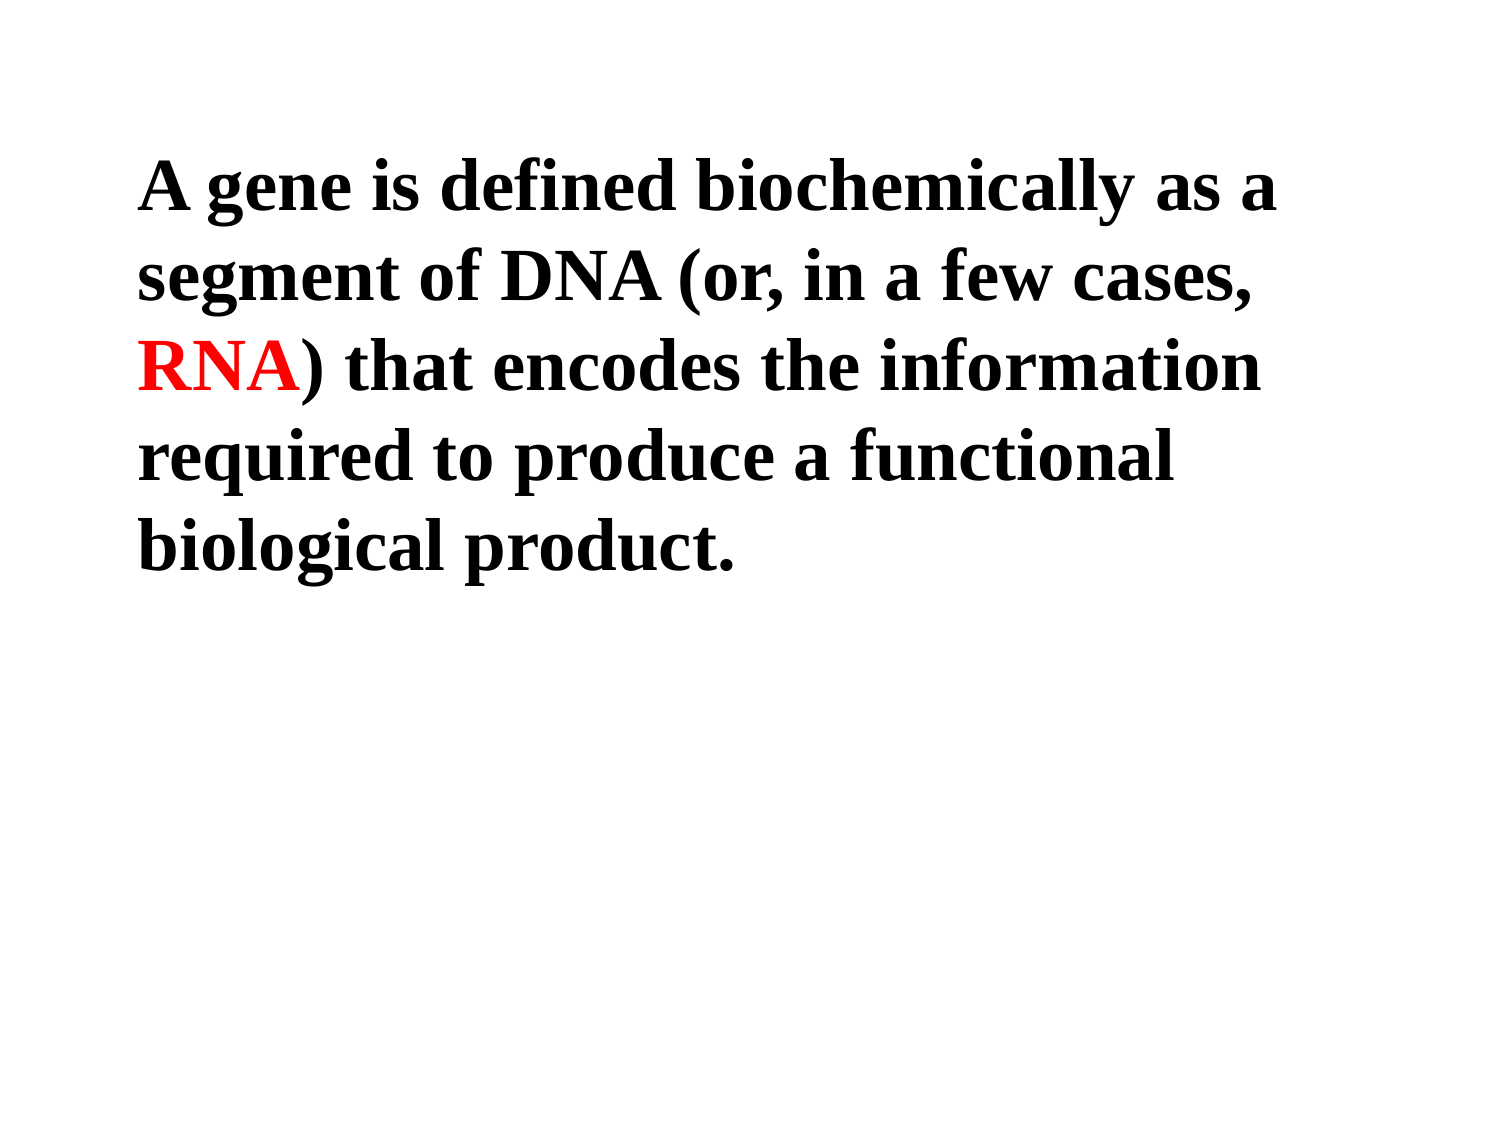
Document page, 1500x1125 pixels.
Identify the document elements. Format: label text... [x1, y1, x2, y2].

text_box A gene is defined biochemically as a segment of DNA (or, in a few cases, RNA) that encodes the information required to produce a functional biological product. [123, 127, 1313, 593]
